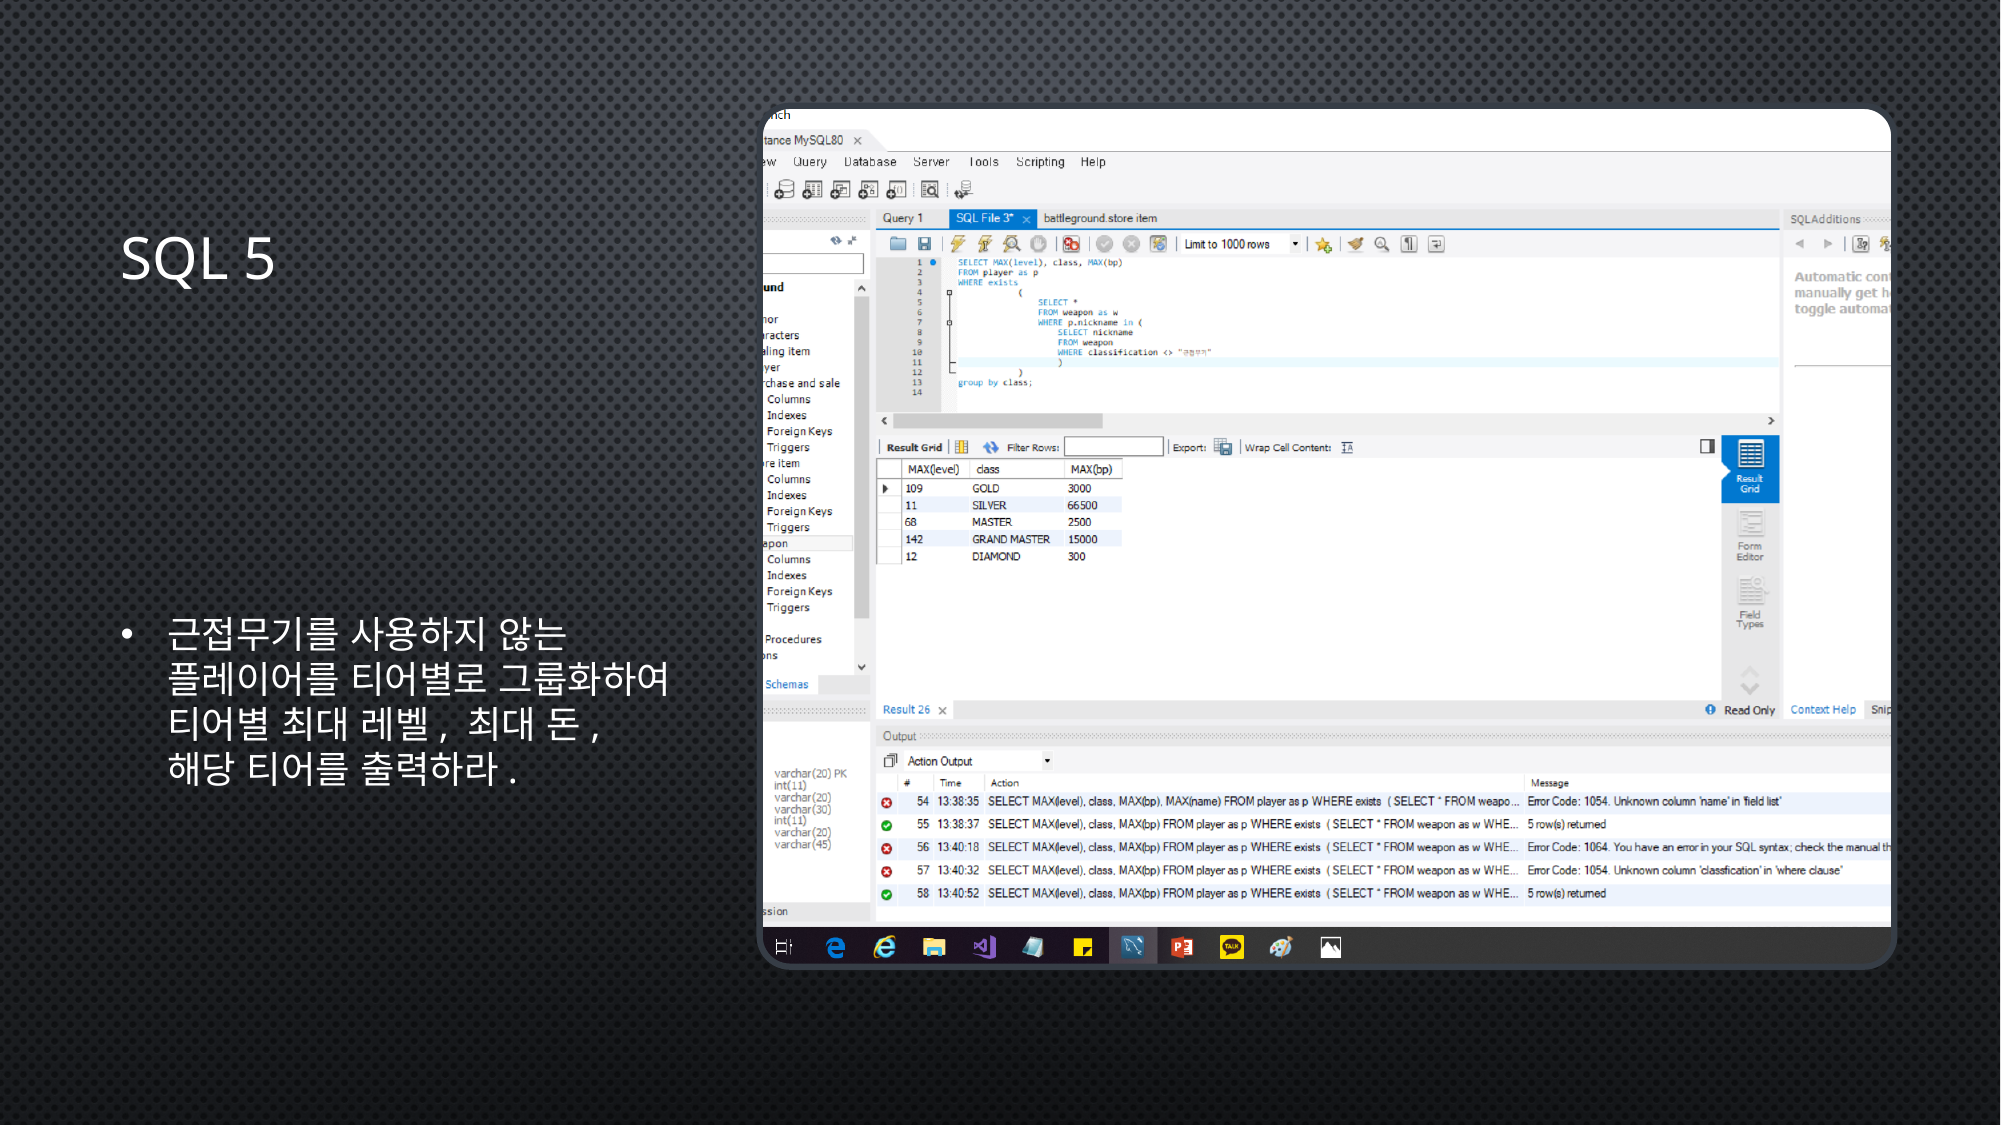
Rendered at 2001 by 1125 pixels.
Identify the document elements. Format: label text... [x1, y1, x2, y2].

list 근접무기를 사용하지 않는 플레이어를 티어별로 그룹화하여 티어별 최대 레벨, 최대 돈, 해당 티어를 출력하라. [105, 437, 704, 966]
title Sql 5 [105, 99, 704, 413]
picture [759, 105, 1895, 967]
